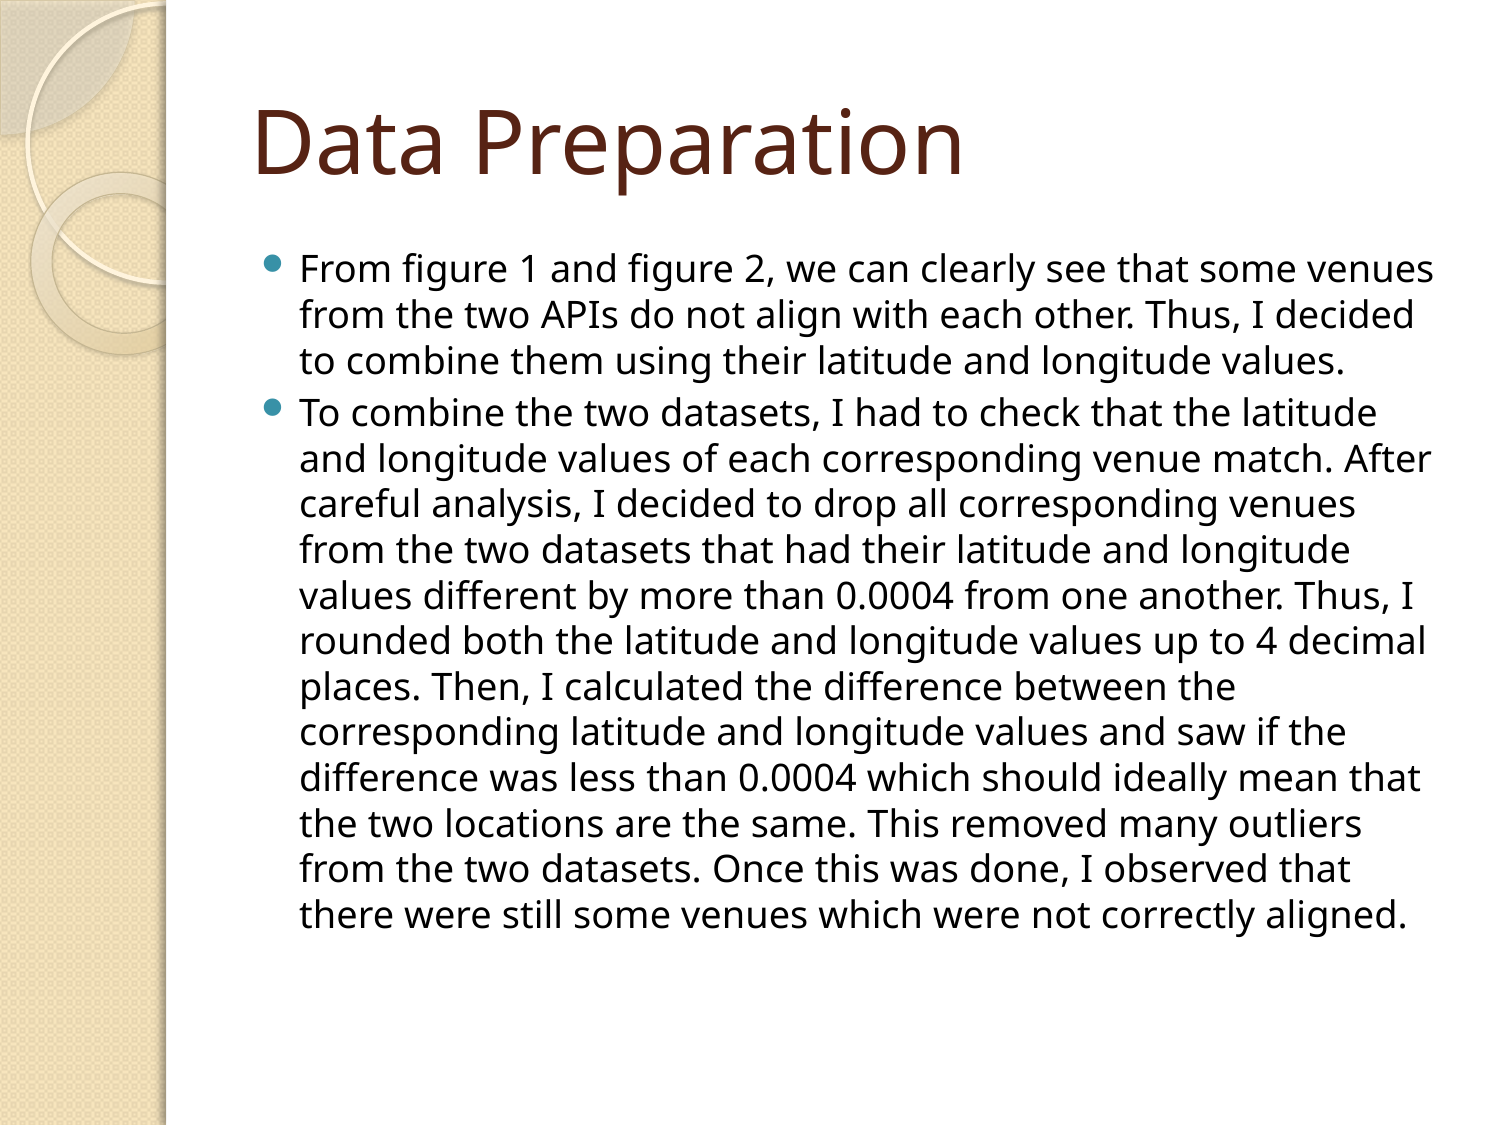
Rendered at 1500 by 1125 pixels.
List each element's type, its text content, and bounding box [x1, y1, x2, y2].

title Data Preparation [235, 45, 1466, 233]
list From figure 1 and figure 2, we can clearly see that some venues from the two APIs do not align with each other. Thus, I decided to combine them using their latitude and longitude values. To combine the two datasets, I had to check that the latitude and longitude values of each corresponding venue match. After careful analysis, I decided to drop all corresponding venues from the two datasets that had their latitude and longitude values different by more than 0.0004 from one another. Thus, I rounded both the latitude and longitude values up to 4 decimal places. Then, I calculated the difference between the corresponding latitude and longitude values and saw if the difference was less than 0.0004 which should ideally mean that the two locations are the same. This removed many outliers from the two datasets. Once this was done, I observed that there were still some venues which were not correctly aligned. [235, 237, 1466, 1025]
